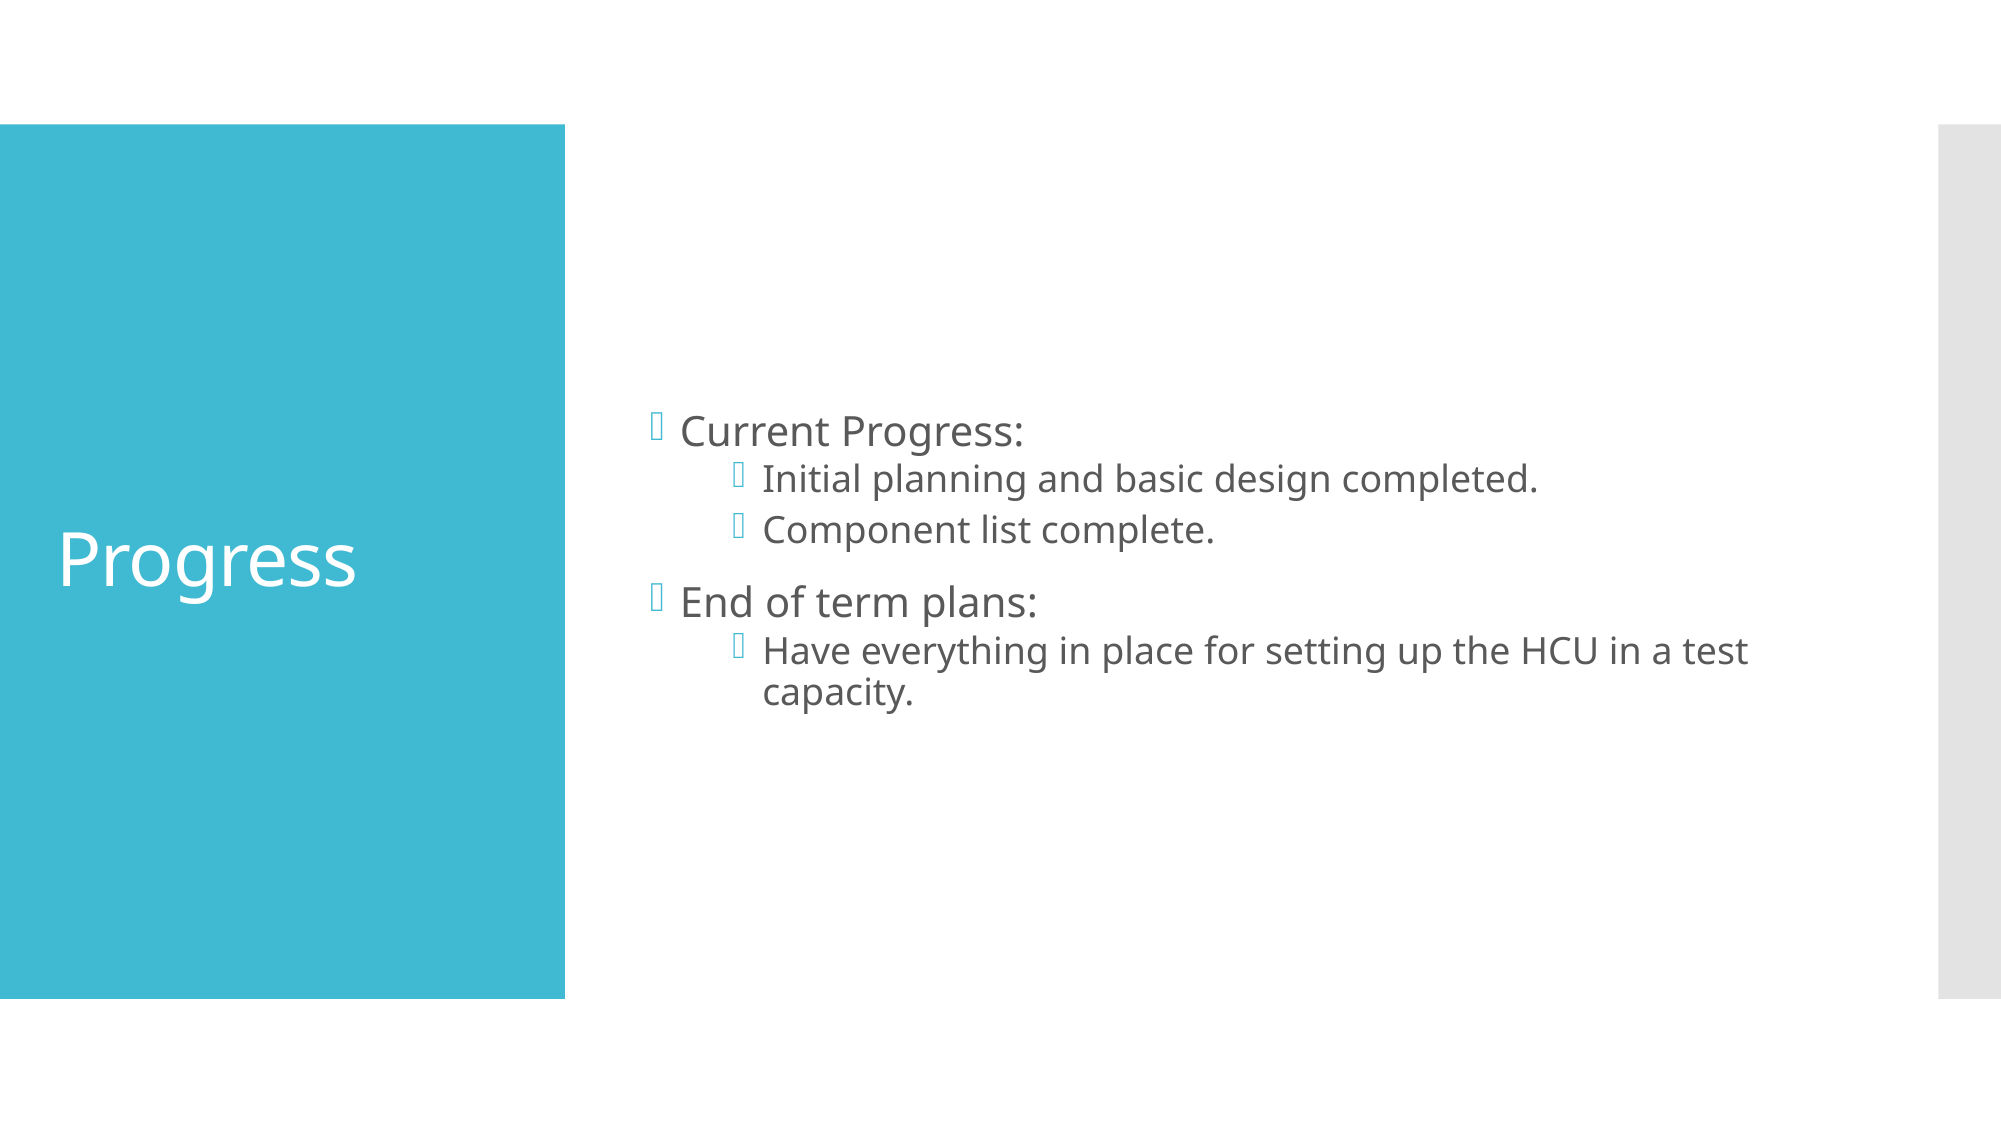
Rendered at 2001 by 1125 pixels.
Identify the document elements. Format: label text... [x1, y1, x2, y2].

title Progress [41, 184, 525, 940]
list Current Progress: Initial planning and basic design completed. Component list complete. End of term plans: Have everything in place for setting up the HCU in a test capacity. [634, 141, 1835, 982]
